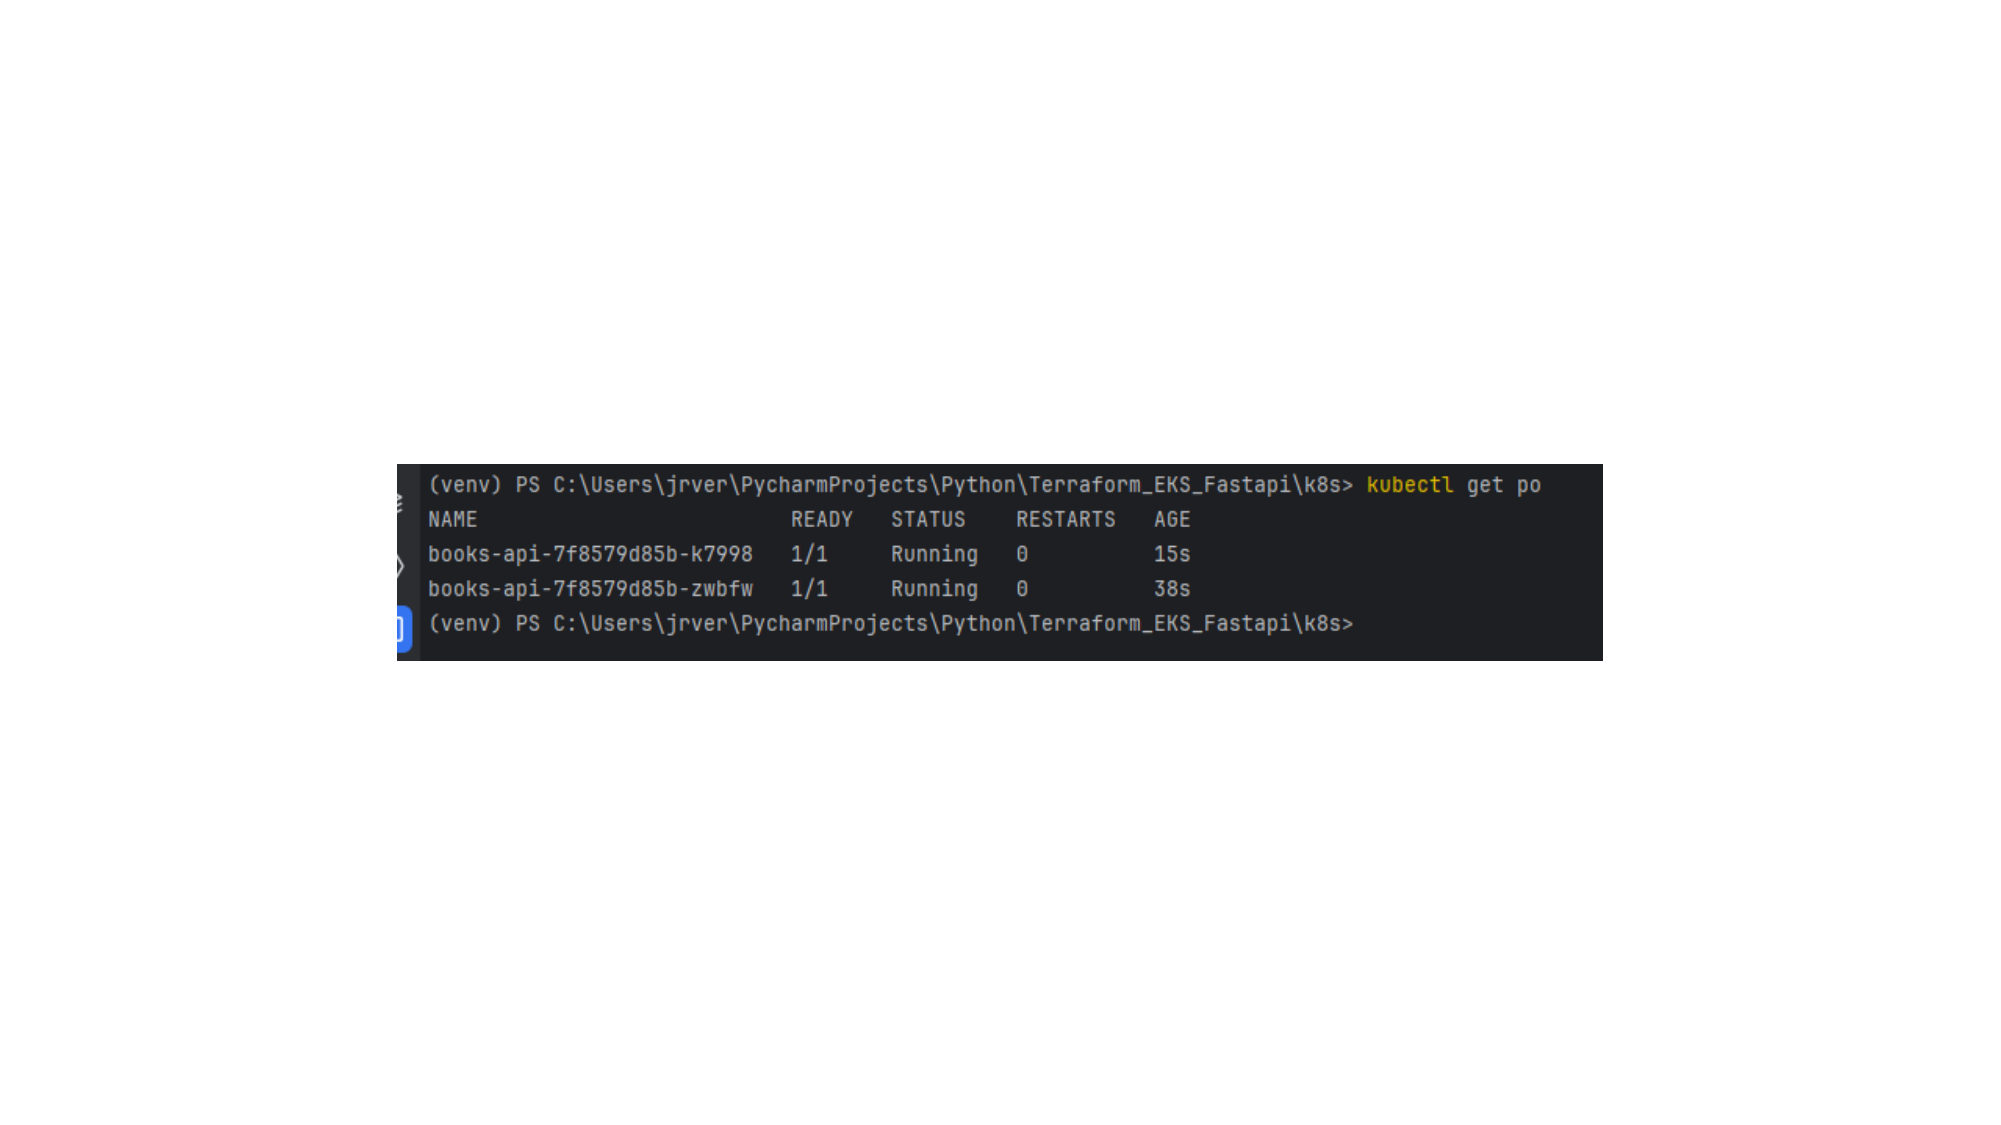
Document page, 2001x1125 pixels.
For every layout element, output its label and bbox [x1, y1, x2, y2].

picture [396, 464, 1603, 661]
